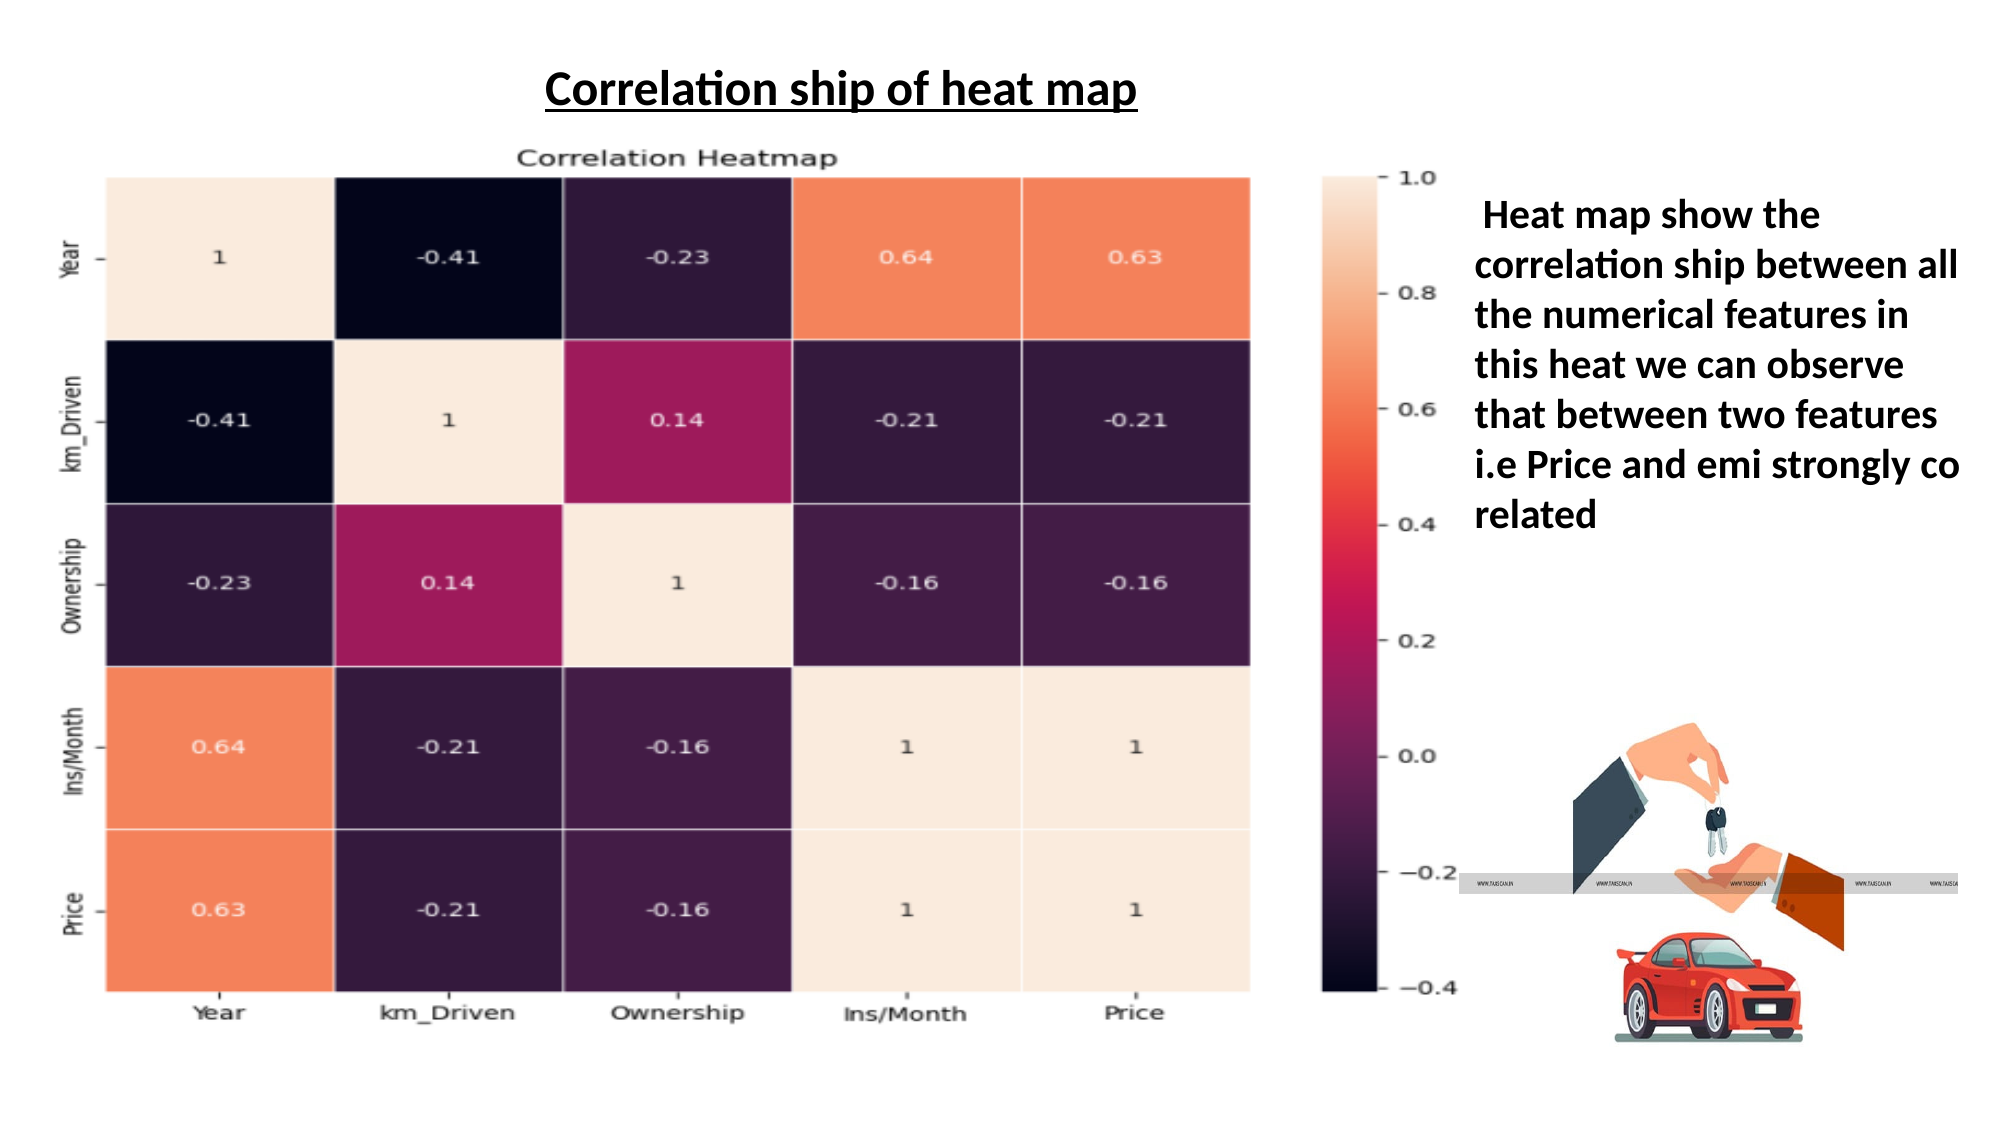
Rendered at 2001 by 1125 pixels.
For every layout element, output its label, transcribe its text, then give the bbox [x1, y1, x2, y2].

picture [42, 137, 1958, 1105]
text_box Heat map show the correlation ship between all the numerical features in this heat we can observe that between two features i.e Price and emi strongly co related [1476, 179, 1977, 545]
text_box Correlation ship of heat map [530, 47, 1344, 123]
